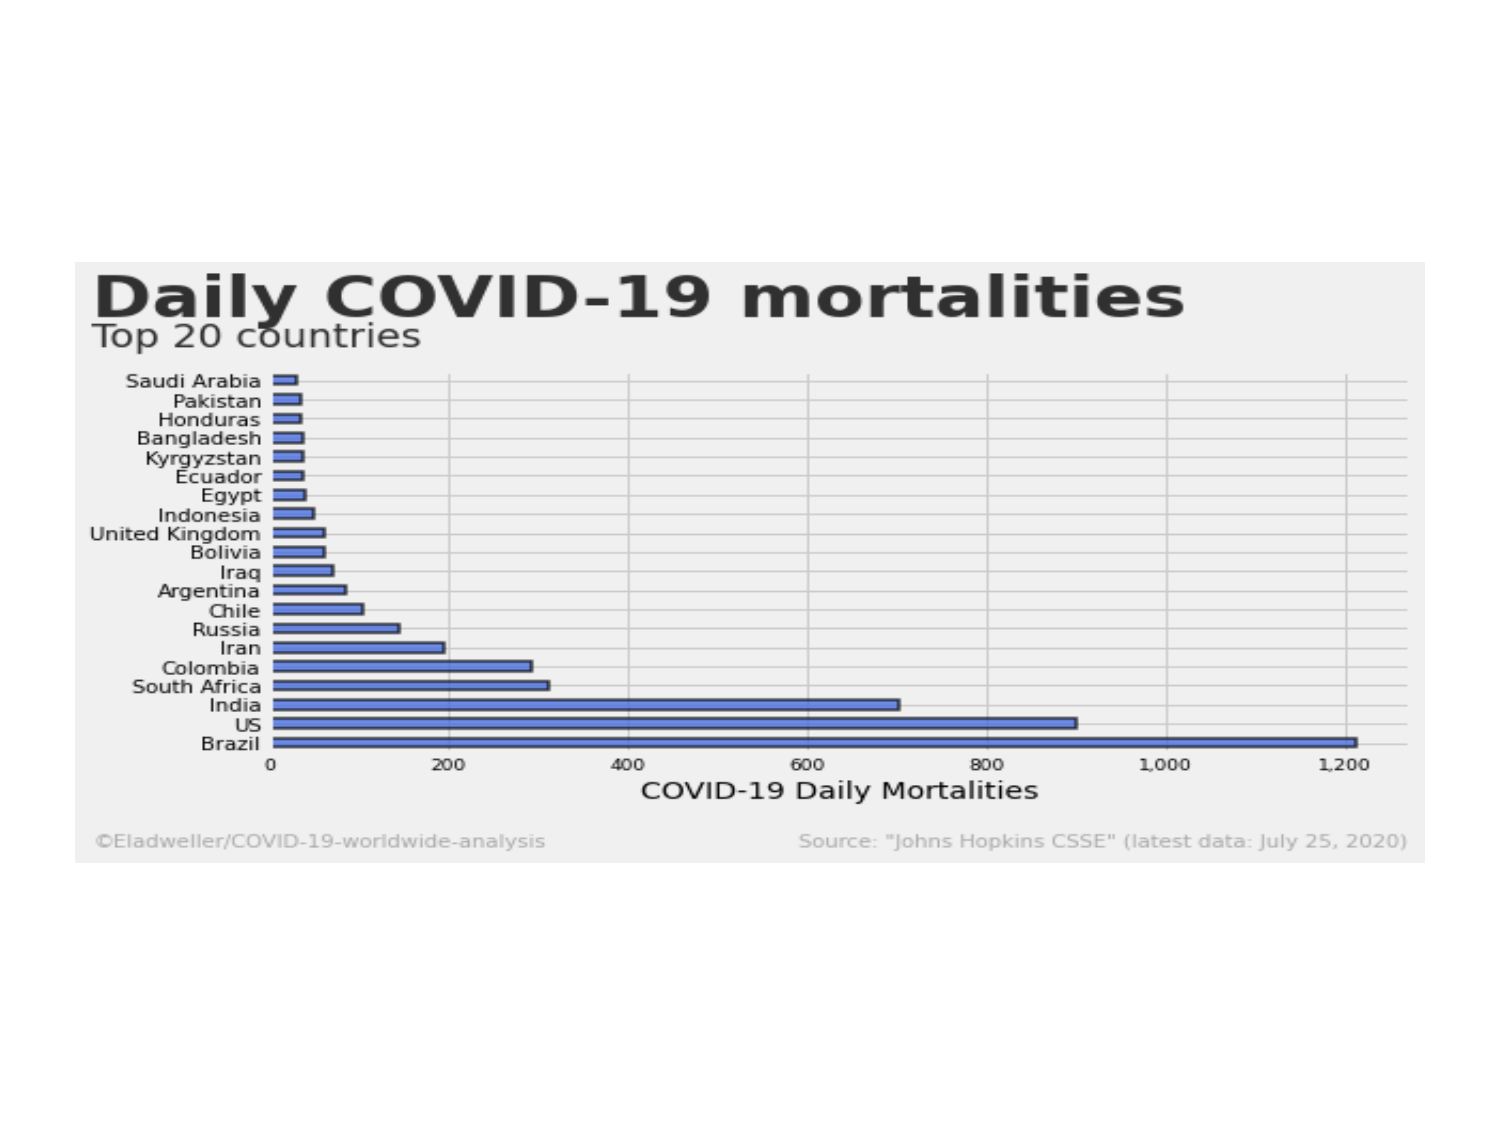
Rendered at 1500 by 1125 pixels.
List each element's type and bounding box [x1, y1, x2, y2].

picture [74, 262, 1426, 863]
